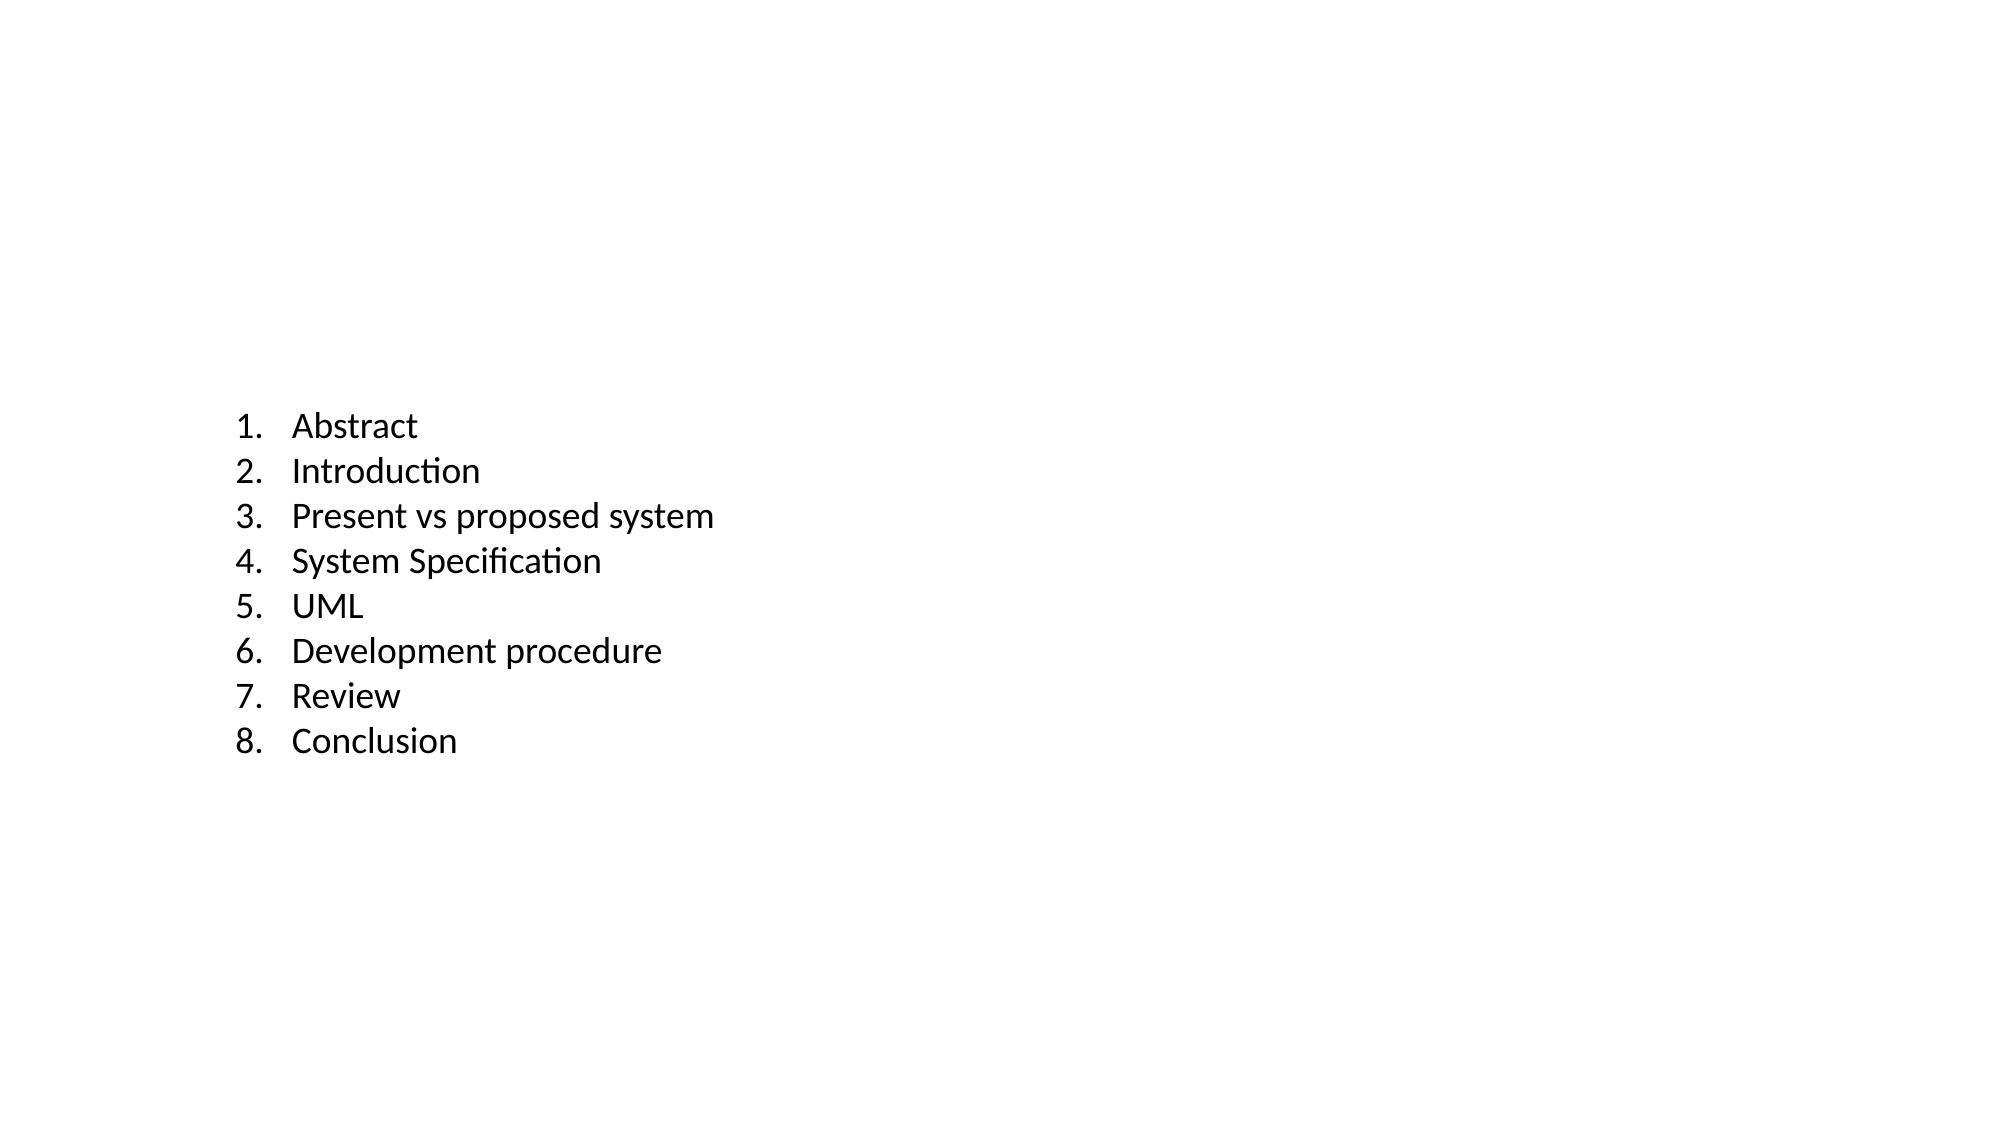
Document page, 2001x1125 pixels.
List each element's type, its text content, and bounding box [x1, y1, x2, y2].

text_box Abstract Introduction Present vs proposed system System Specification UML Development procedure Review Conclusion [220, 393, 1700, 769]
